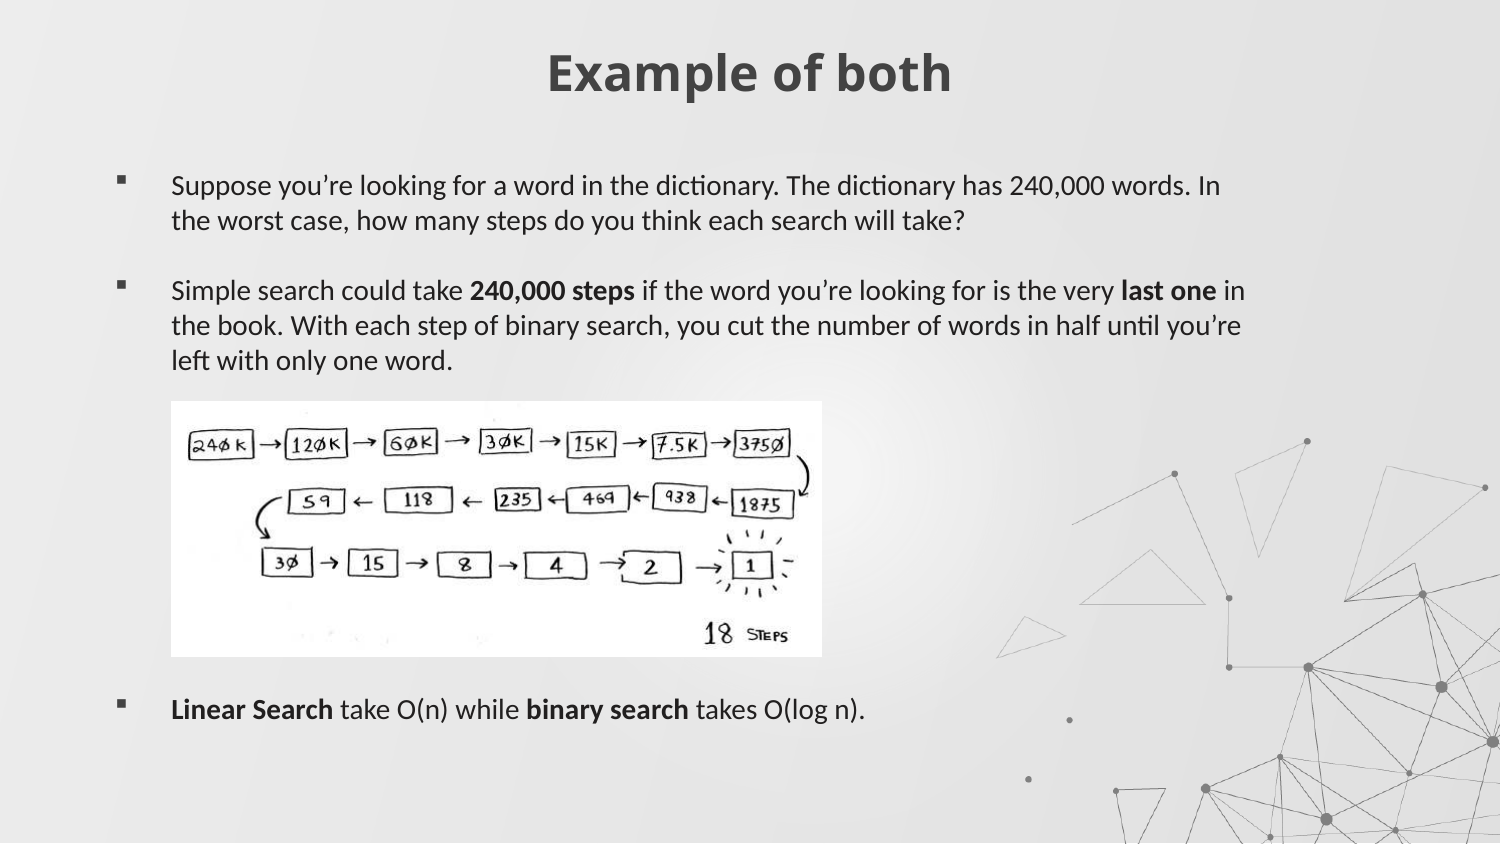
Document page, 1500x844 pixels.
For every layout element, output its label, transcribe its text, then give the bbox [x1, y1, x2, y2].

picture [0, 0, 1500, 844]
title Example of both [322, 26, 1178, 152]
picture [171, 401, 822, 657]
list Suppose you’re looking for a word in the dictionary. The dictionary has 240,000 words. In the worst case, how many steps do you think each search will take? Simple search could take 240,000 steps if the word you’re looking for is the very last one in the book. With each step of binary search, you cut the number of words in half until you’re left with only one word. Linear Search take O(n) while binary search takes O(log n). [0, 151, 1278, 764]
